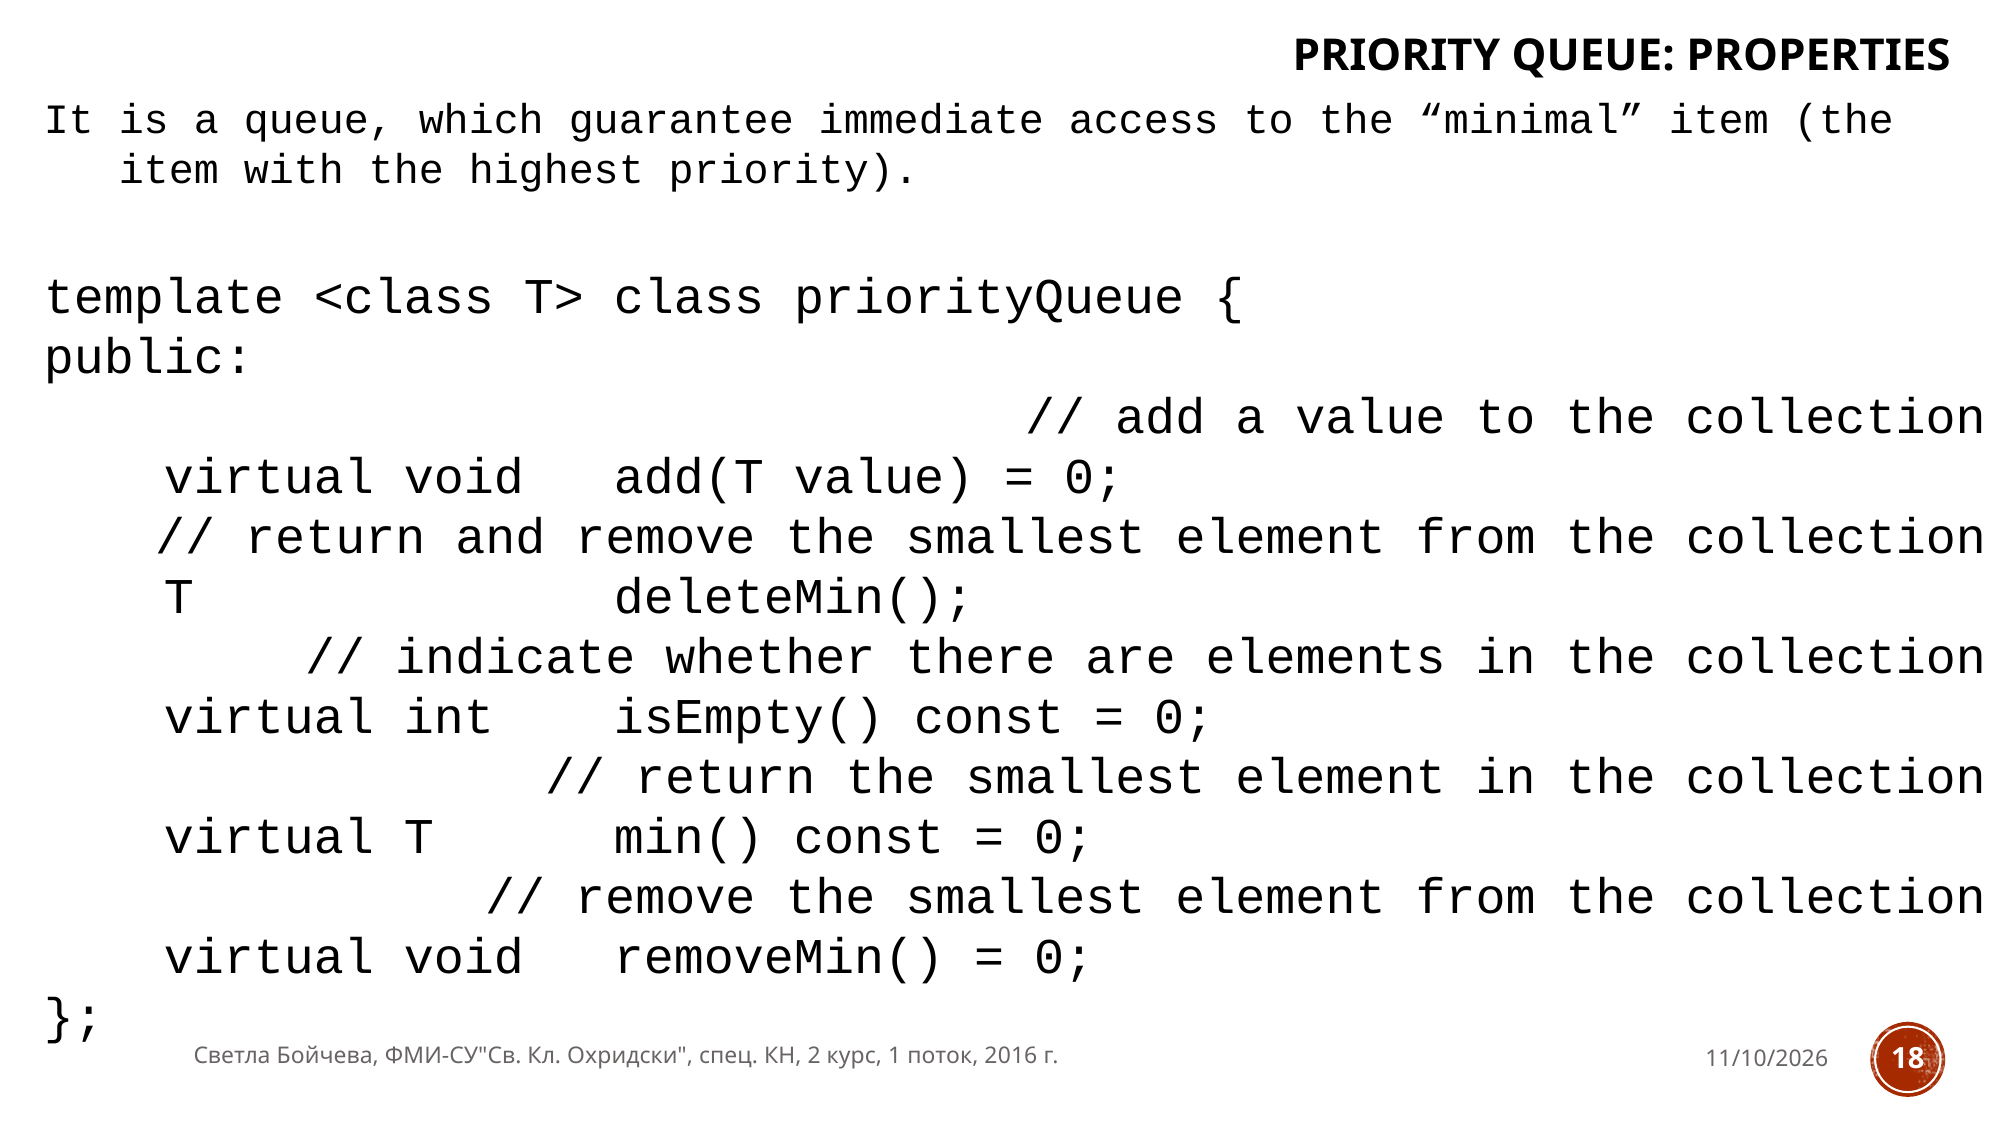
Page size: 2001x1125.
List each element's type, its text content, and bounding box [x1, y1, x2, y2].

text_box It is a queue, which guarantee immediate access to the “minimal” item (the item with the highest priority). template <class T> class priorityQueue { public: // add a value to the collection virtual void add(T value) = 0; // return and remove the smallest element from the collection T deleteMin(); // indicate whether there are elements in the collection virtual int isEmpty() const = 0; // return the smallest element in the collection virtual T min() const = 0; // remove the smallest element from the collection virtual void removeMin() = 0; }; [29, 84, 2000, 1051]
title Priority Queue: properties [266, 24, 1967, 84]
slide_number 18 [1855, 1051, 1961, 1089]
footer Светла Бойчева, ФМИ-СУ"Св. Кл. Охридски", спец. КН, 2 курс, 1 поток, 2016 г. [178, 1024, 1102, 1089]
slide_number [1306, 1028, 1844, 1089]
